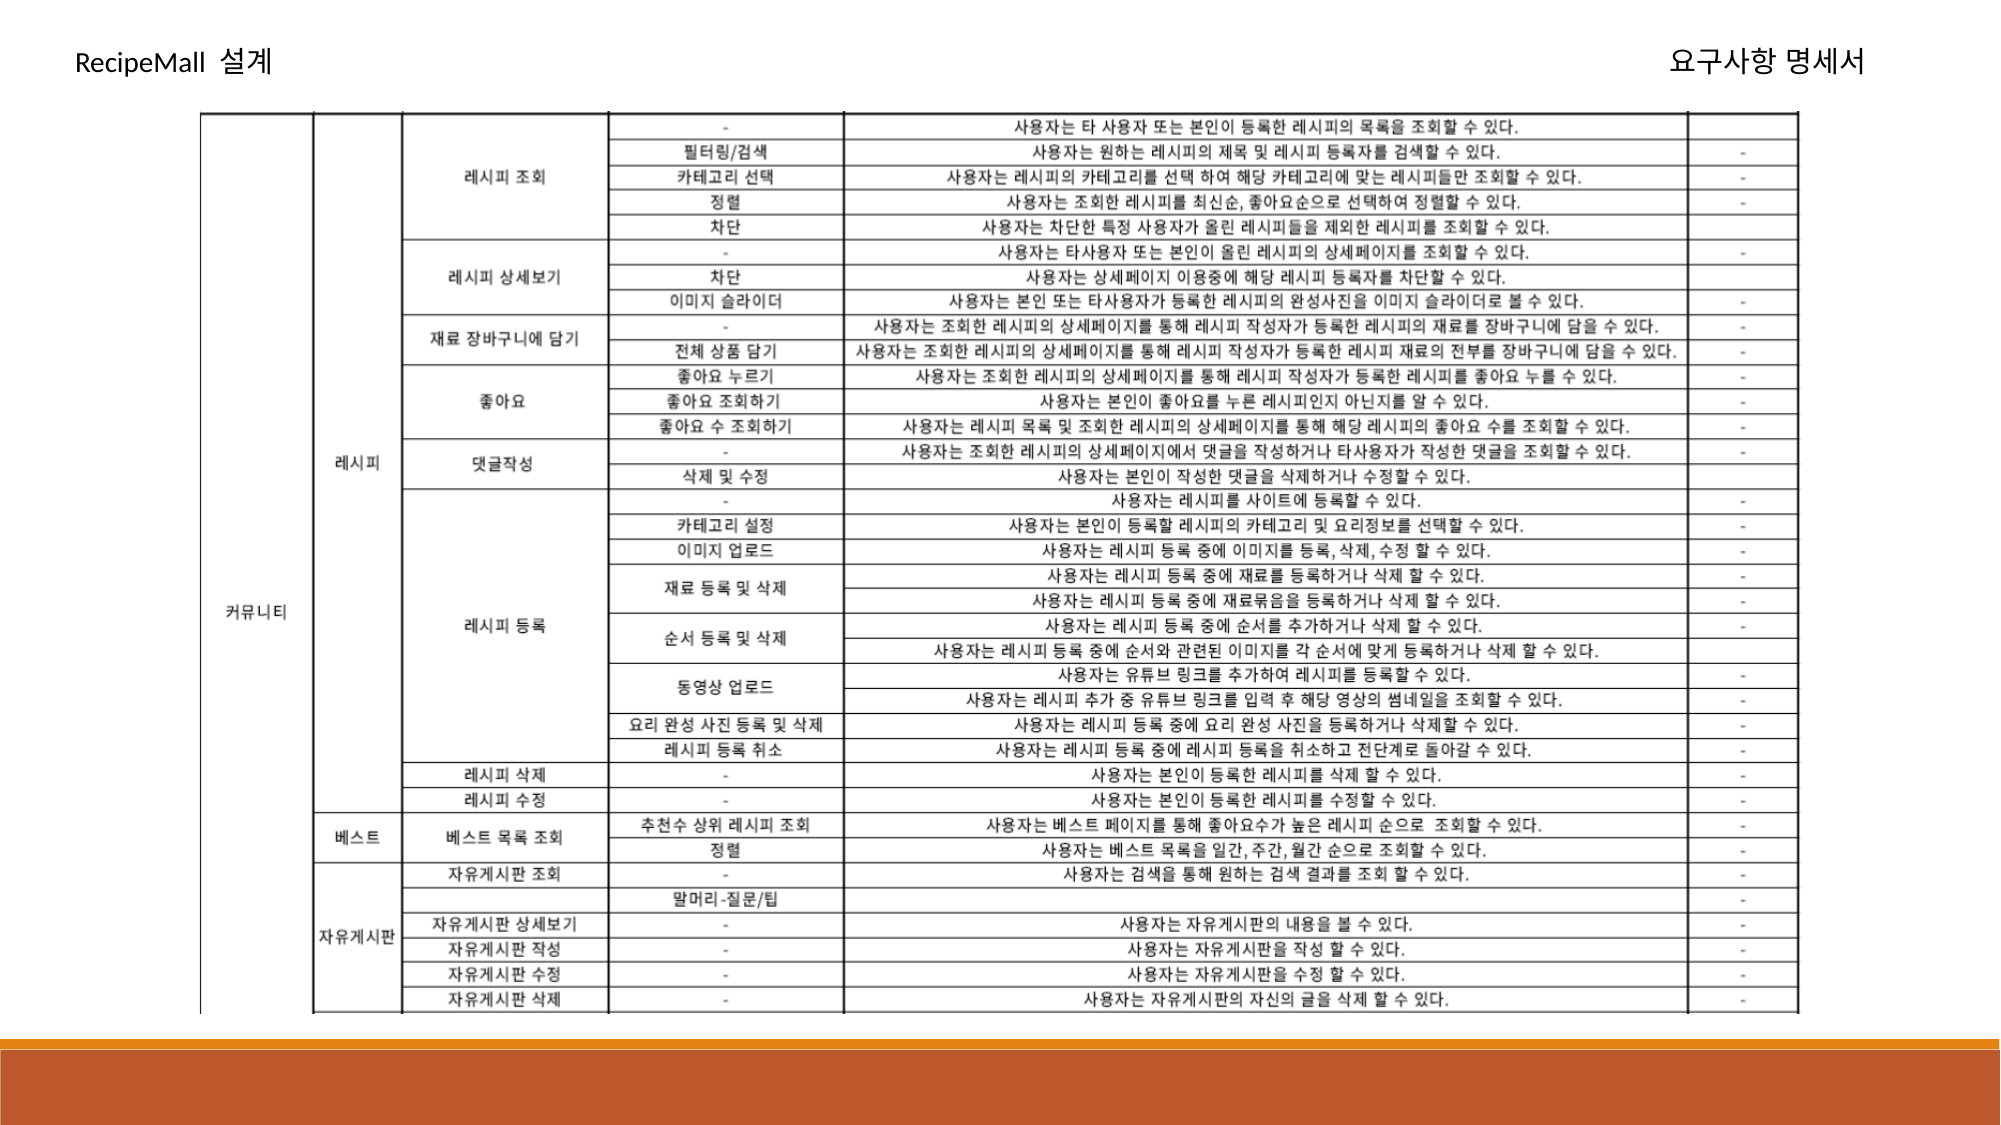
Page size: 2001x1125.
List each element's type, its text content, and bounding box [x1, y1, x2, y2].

picture [198, 111, 1802, 1014]
text_box 요구사항 명세서 [1654, 36, 1923, 86]
text_box RecipeMall 설계 [60, 36, 328, 86]
